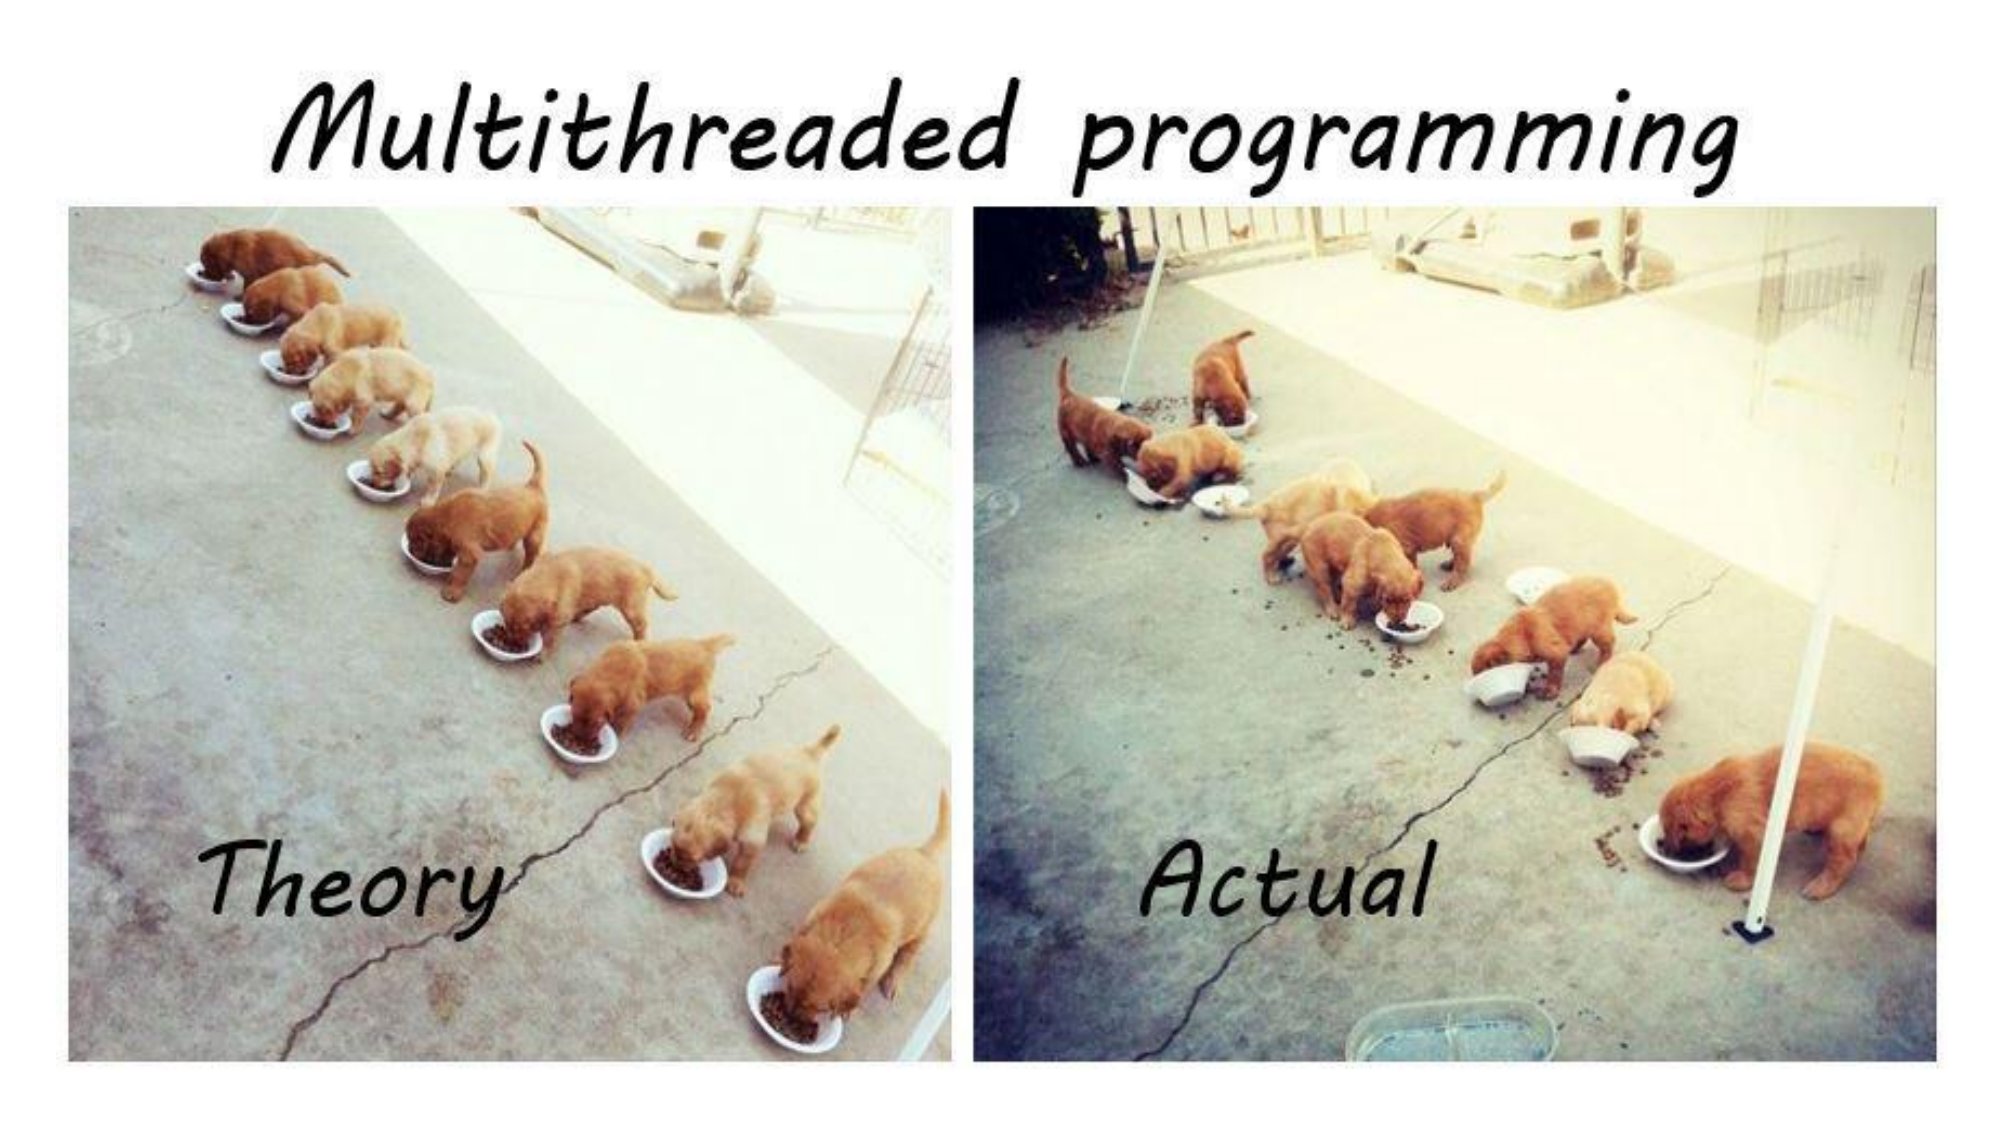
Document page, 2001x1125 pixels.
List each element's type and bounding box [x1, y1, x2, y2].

picture [56, 53, 1948, 1076]
